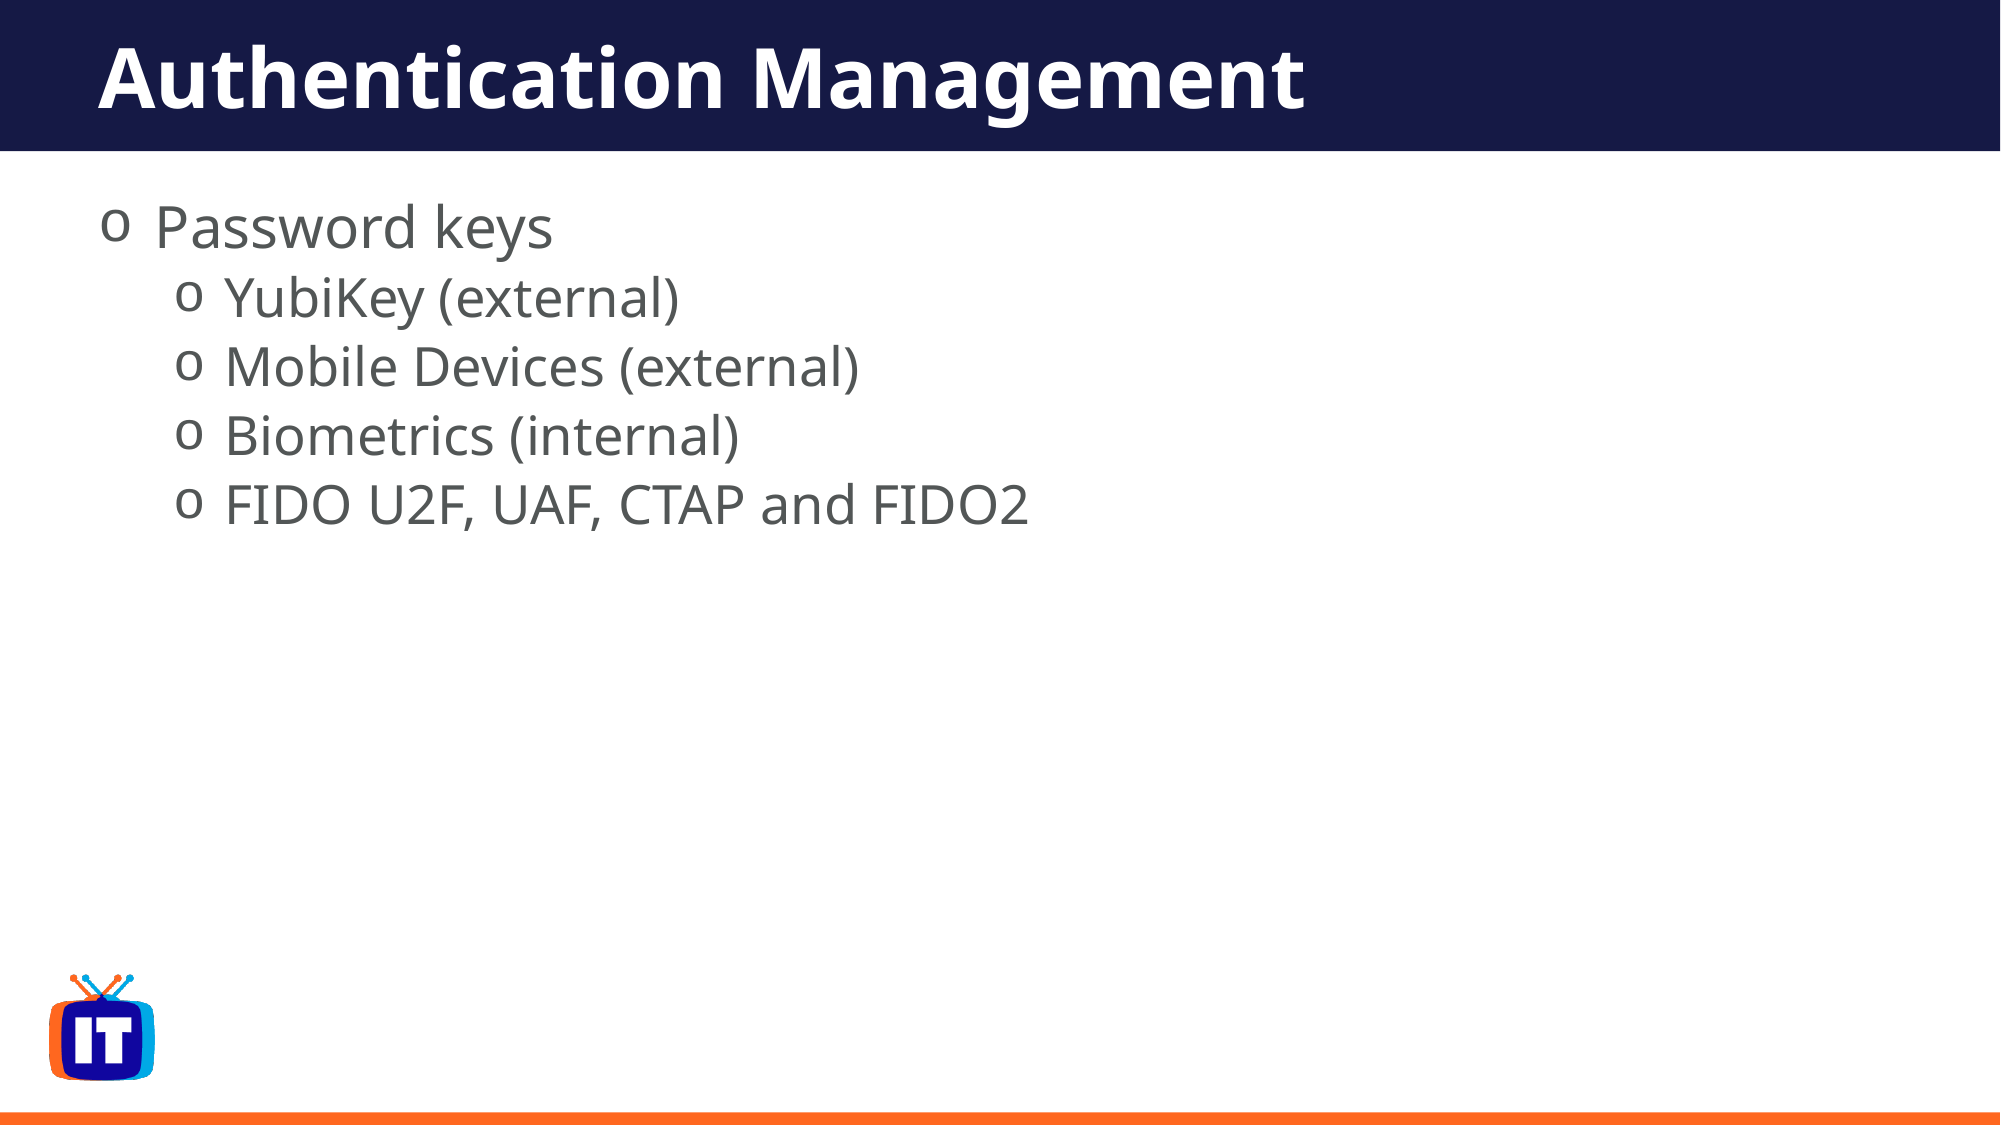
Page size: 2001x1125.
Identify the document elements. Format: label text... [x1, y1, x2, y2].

picture [45, 968, 158, 1087]
title Authentication Management [83, 0, 1917, 168]
list Password keys YubiKey (external) Mobile Devices (external) Biometrics (internal) FIDO U2F, UAF, CTAP and FIDO2 [83, 190, 1917, 960]
